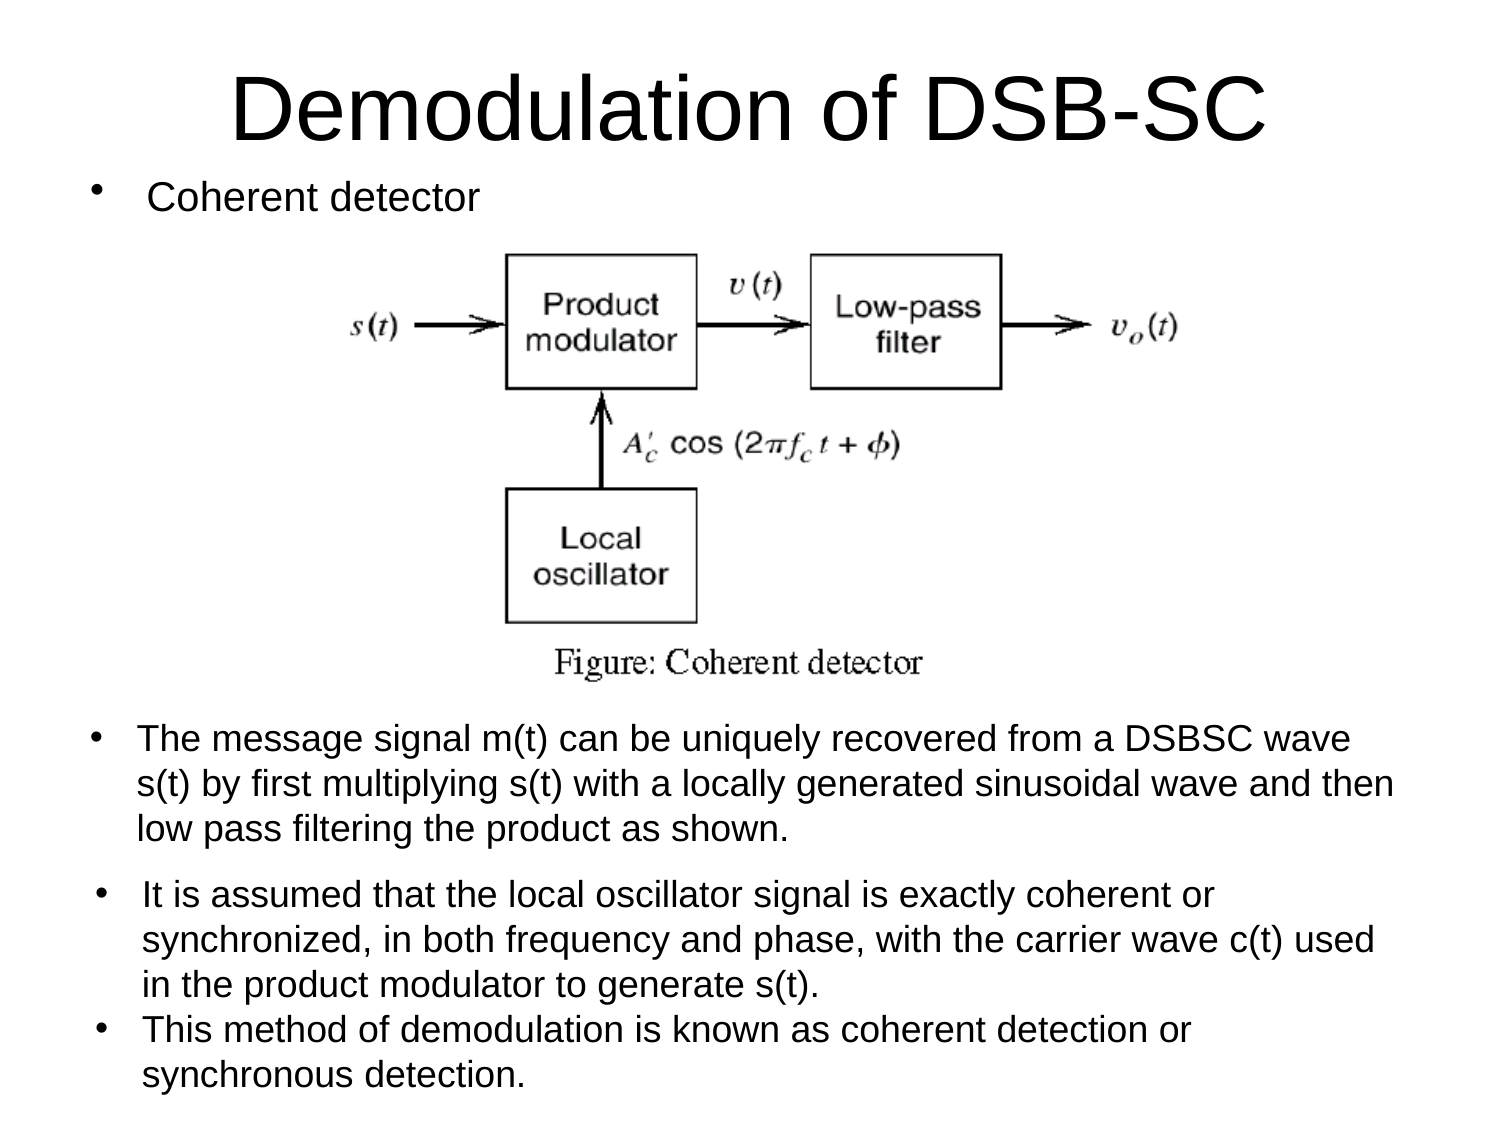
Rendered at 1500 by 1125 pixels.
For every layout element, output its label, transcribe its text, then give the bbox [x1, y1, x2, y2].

text_box It is assumed that the local oscillator signal is exactly coherent or synchronized, in both frequency and phase, with the carrier wave c(t) used in the product modulator to generate s(t). This method of demodulation is known as coherent detection or synchronous detection. [80, 862, 1425, 1103]
list Coherent detector [75, 162, 1425, 706]
list Coherent detector [75, 856, 1425, 1050]
title Demodulation of DSB-SC [75, 45, 1425, 162]
picture [302, 232, 1203, 704]
text_box The message signal m(t) can be uniquely recovered from a DSBSC wave s(t) by first multiplying s(t) with a locally generated sinusoidal wave and then low pass filtering the product as shown. [74, 706, 1425, 856]
